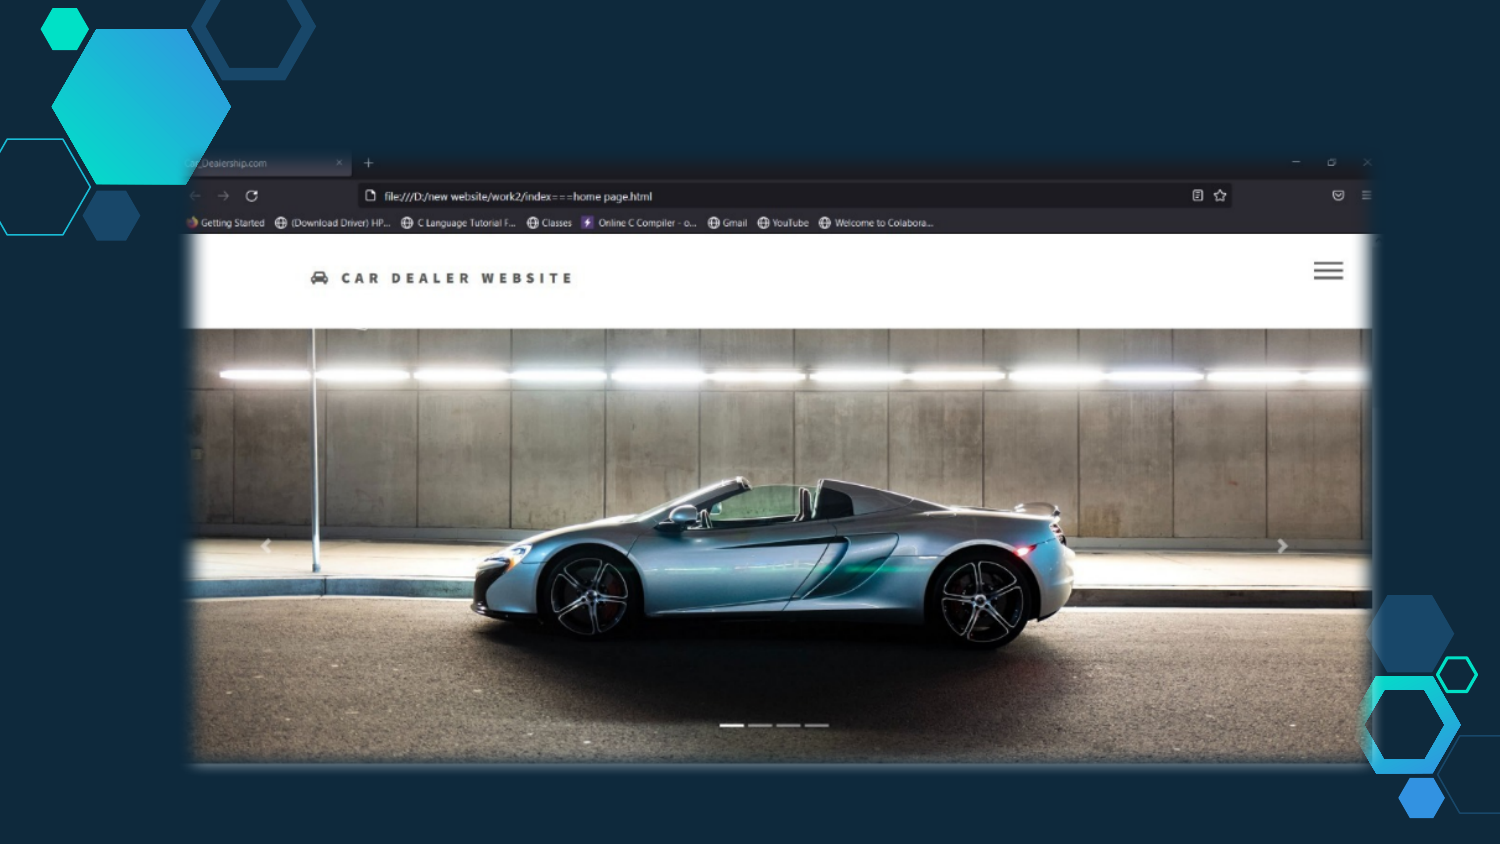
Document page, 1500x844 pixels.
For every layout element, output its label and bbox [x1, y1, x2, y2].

picture [176, 145, 1386, 779]
